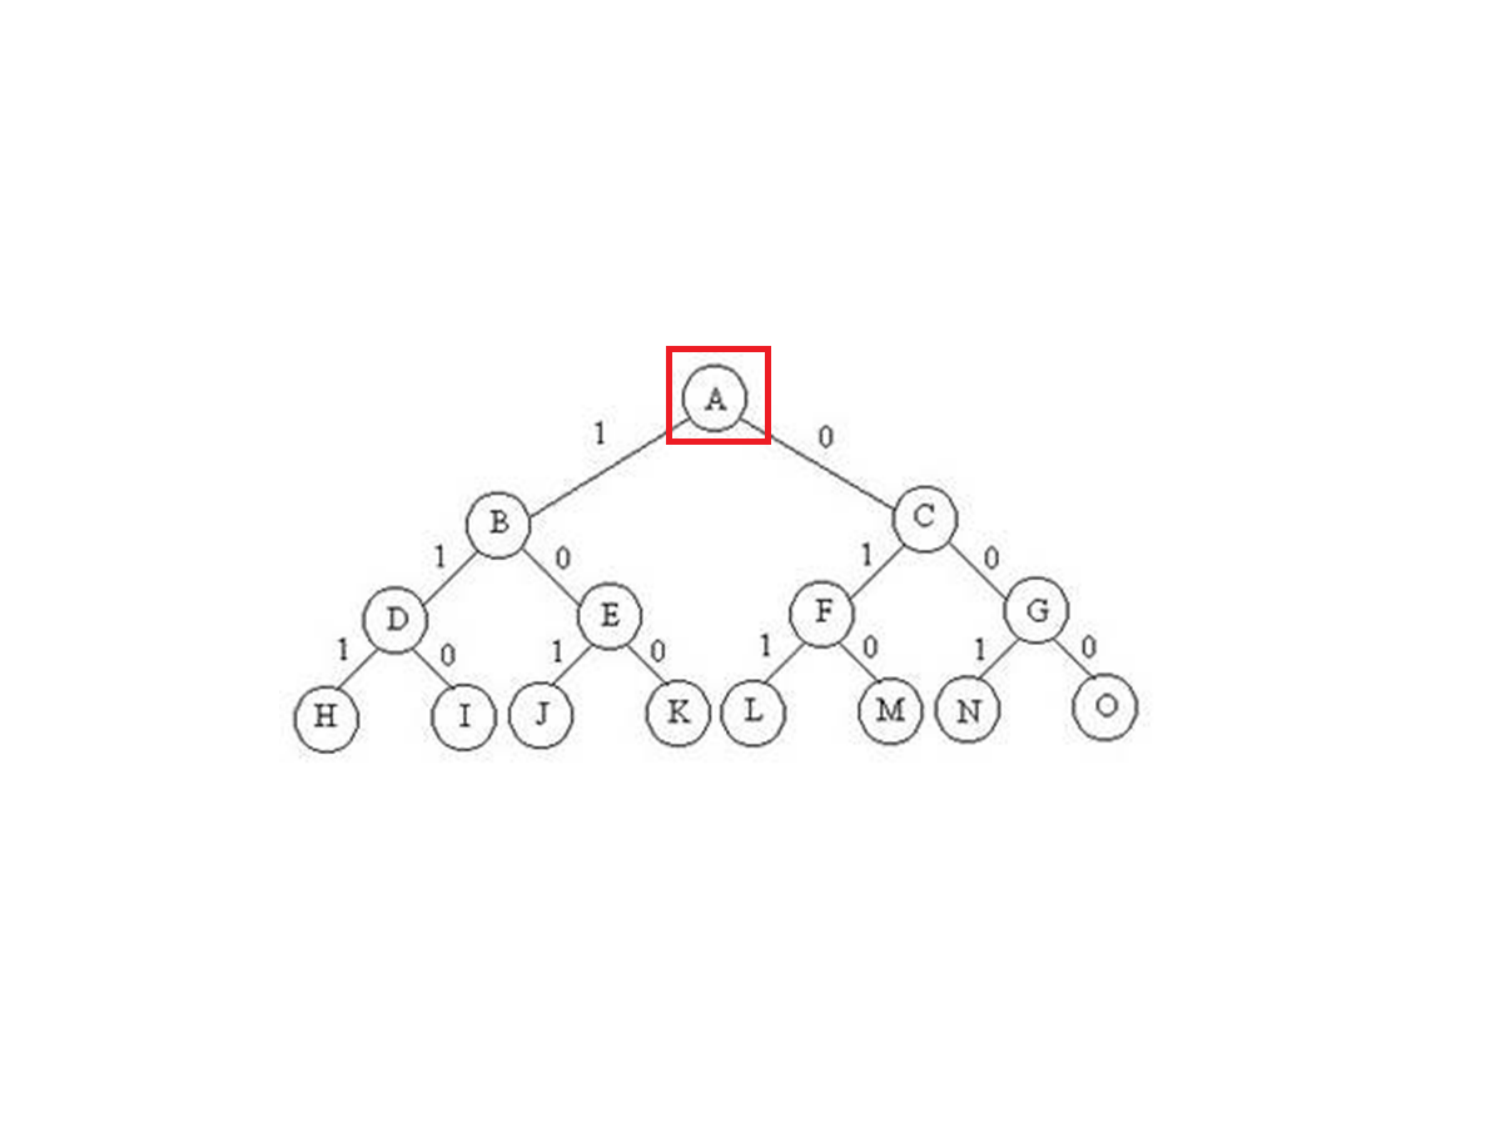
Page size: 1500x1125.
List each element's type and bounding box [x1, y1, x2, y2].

picture [233, 300, 1267, 824]
